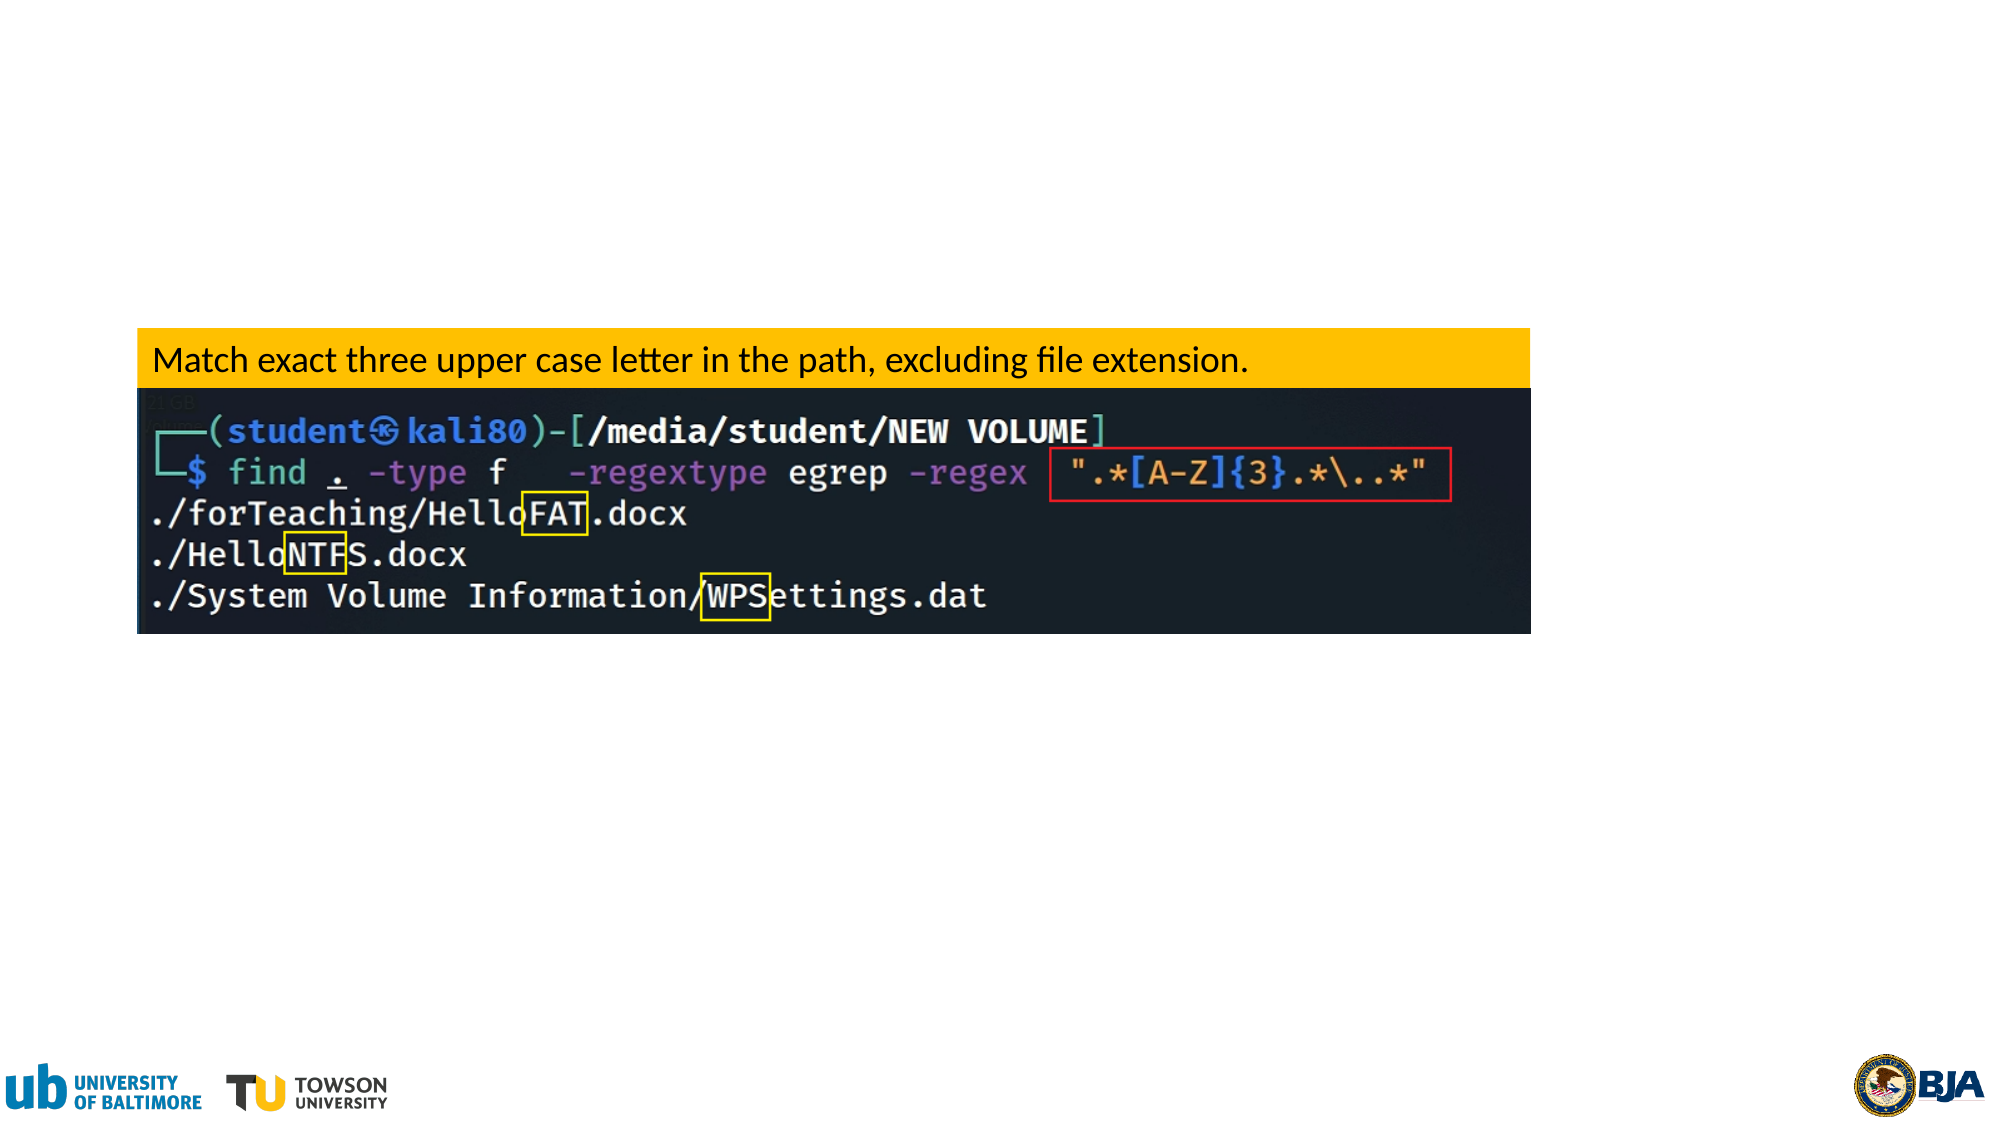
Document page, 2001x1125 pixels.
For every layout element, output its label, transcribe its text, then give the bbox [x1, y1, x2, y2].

picture [0, 1031, 407, 1125]
text_box Match exact three upper case letter in the path, excluding file extension. [137, 328, 1531, 388]
picture [137, 388, 1531, 634]
picture [1854, 1054, 1986, 1117]
